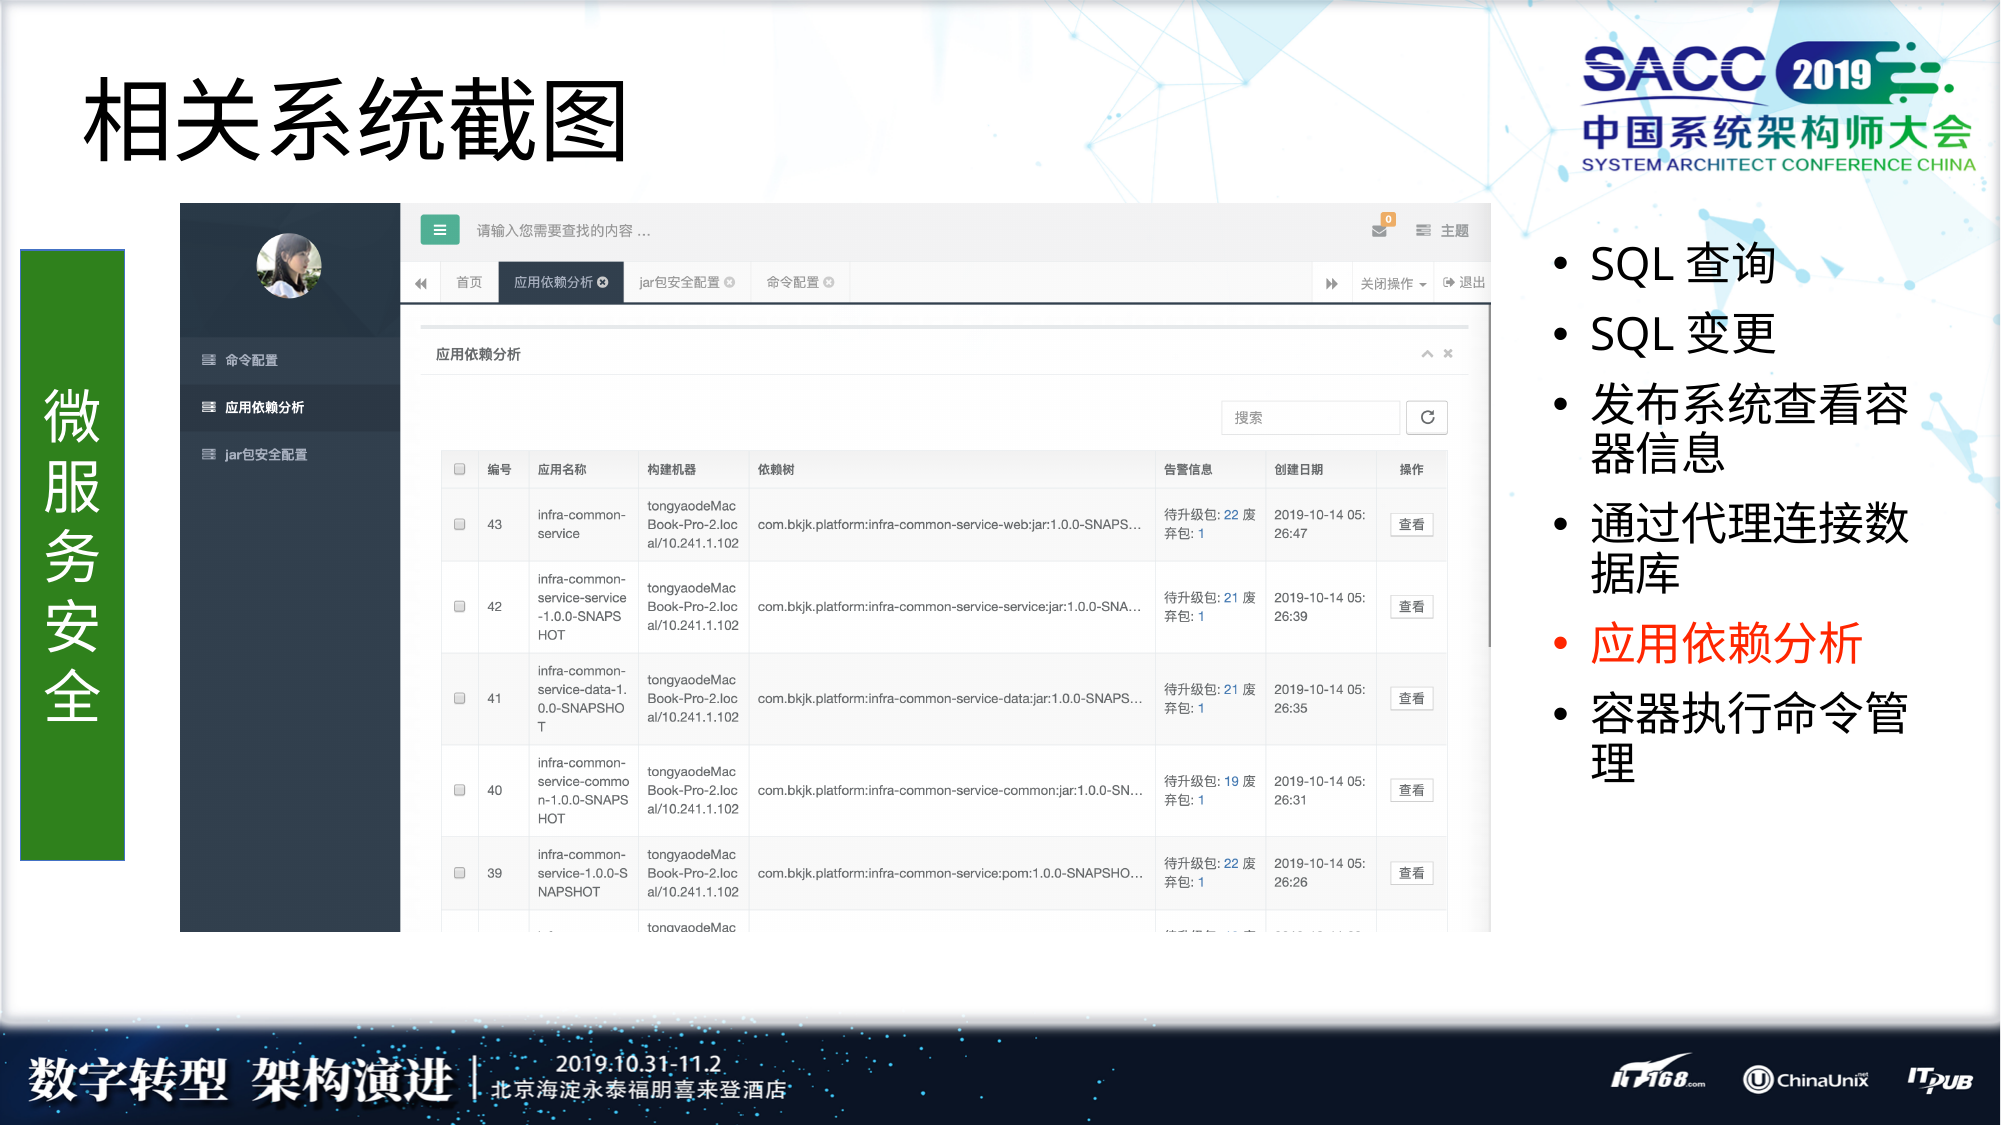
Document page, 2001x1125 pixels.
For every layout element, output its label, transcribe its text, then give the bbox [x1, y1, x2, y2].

text_box 微服务安全 [20, 249, 125, 861]
title 相关系统截图 [72, 15, 1799, 235]
list SQL查询 SQL变更 发布系统查看容器信息 通过代理连接数据库 应用依赖分析 容器执行命令管理 [1544, 233, 1962, 960]
picture [0, 0, 2001, 1125]
